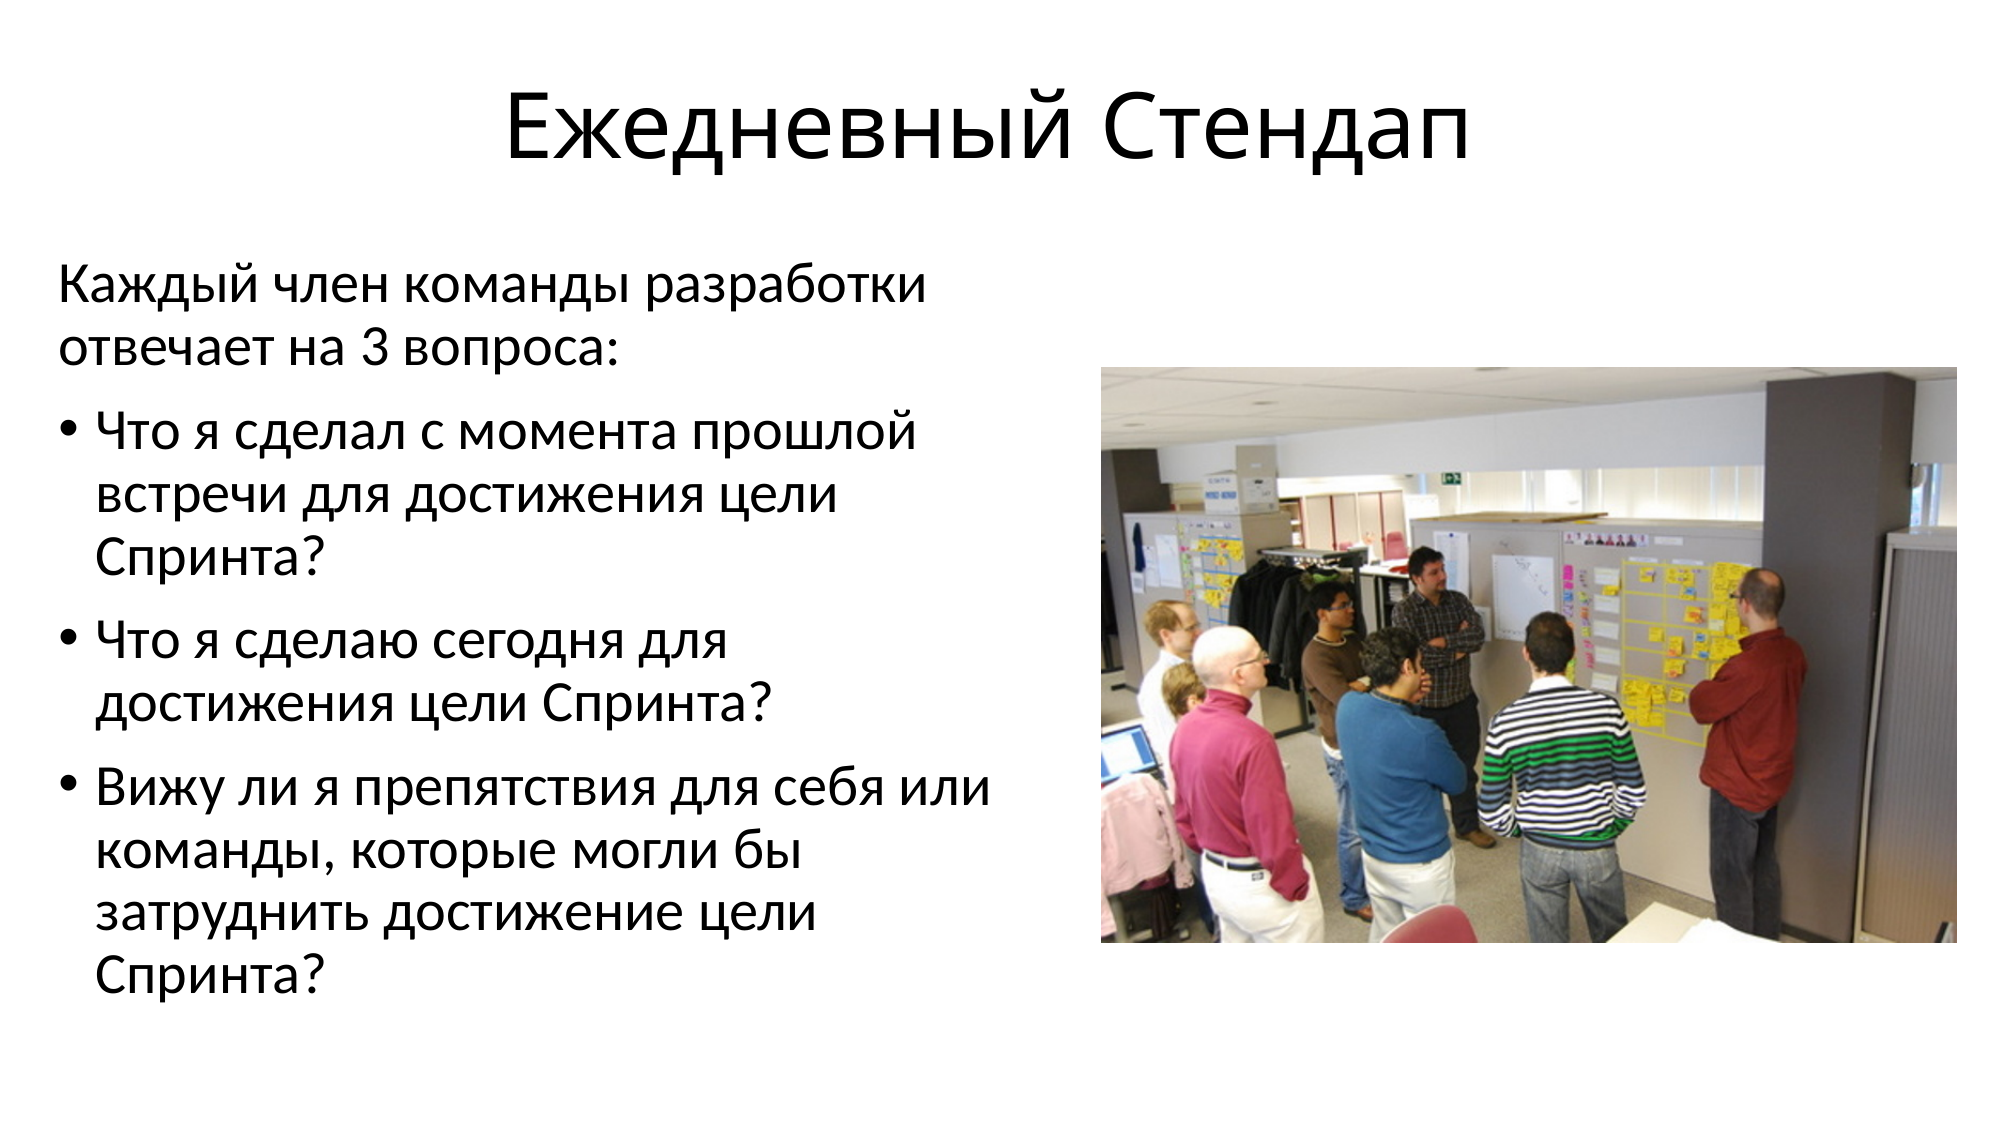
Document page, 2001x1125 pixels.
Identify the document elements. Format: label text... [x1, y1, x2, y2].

list Каждый член команды разработки отвечает на 3 вопроса: Что я сделал с момента прошлой встречи для достижения цели Спринта? Что я сделаю сегодня для достижения цели Спринта? Вижу ли я препятствия для себя или команды, которые могли бы затруднить достижение цели Спринта? [43, 245, 1044, 1066]
title Ежедневный Стендап [137, 59, 1863, 199]
picture [1101, 367, 1957, 943]
